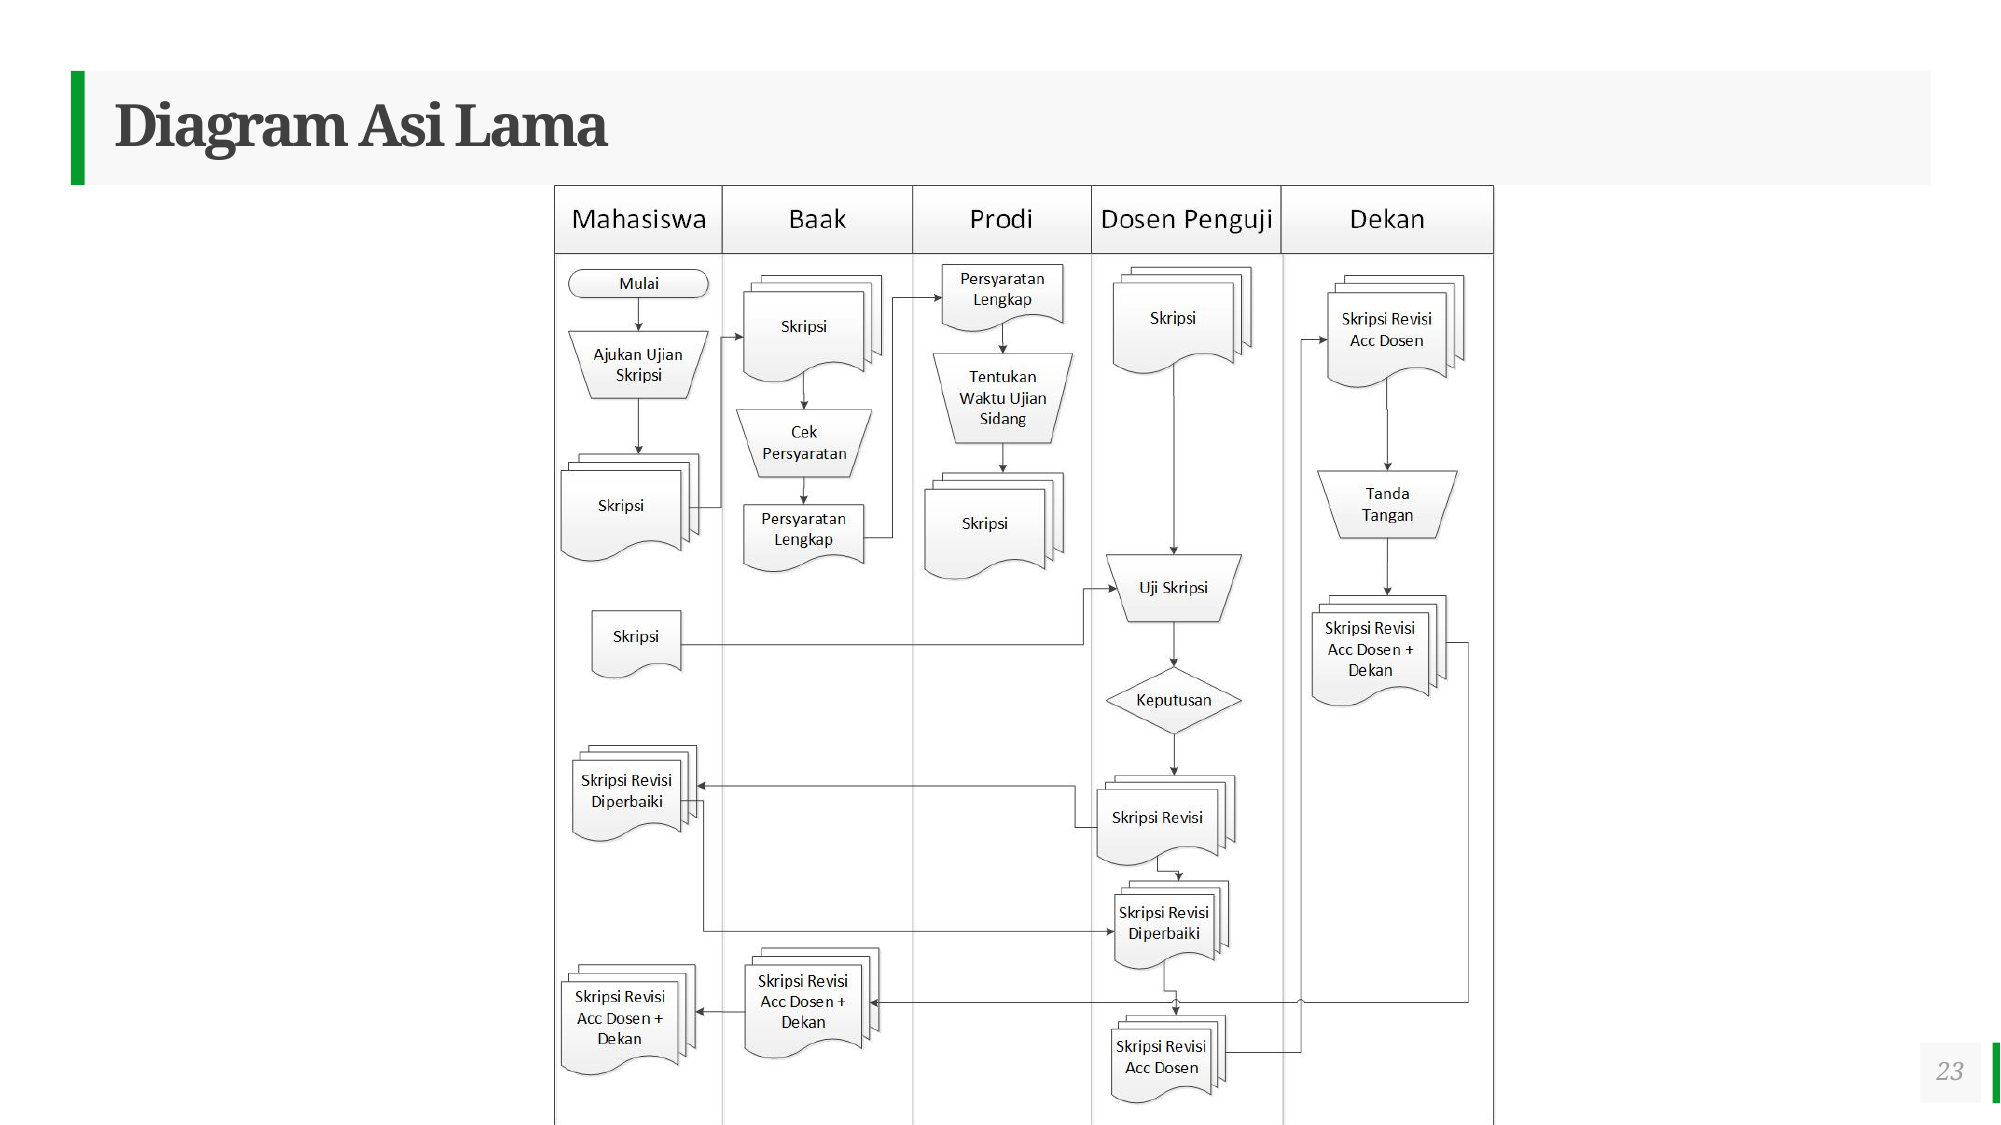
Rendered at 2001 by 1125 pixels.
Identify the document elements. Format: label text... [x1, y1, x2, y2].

title Diagram Asi Lama [84, 70, 1932, 185]
picture [553, 184, 1496, 1125]
slide_number 23 [1920, 1042, 1982, 1103]
